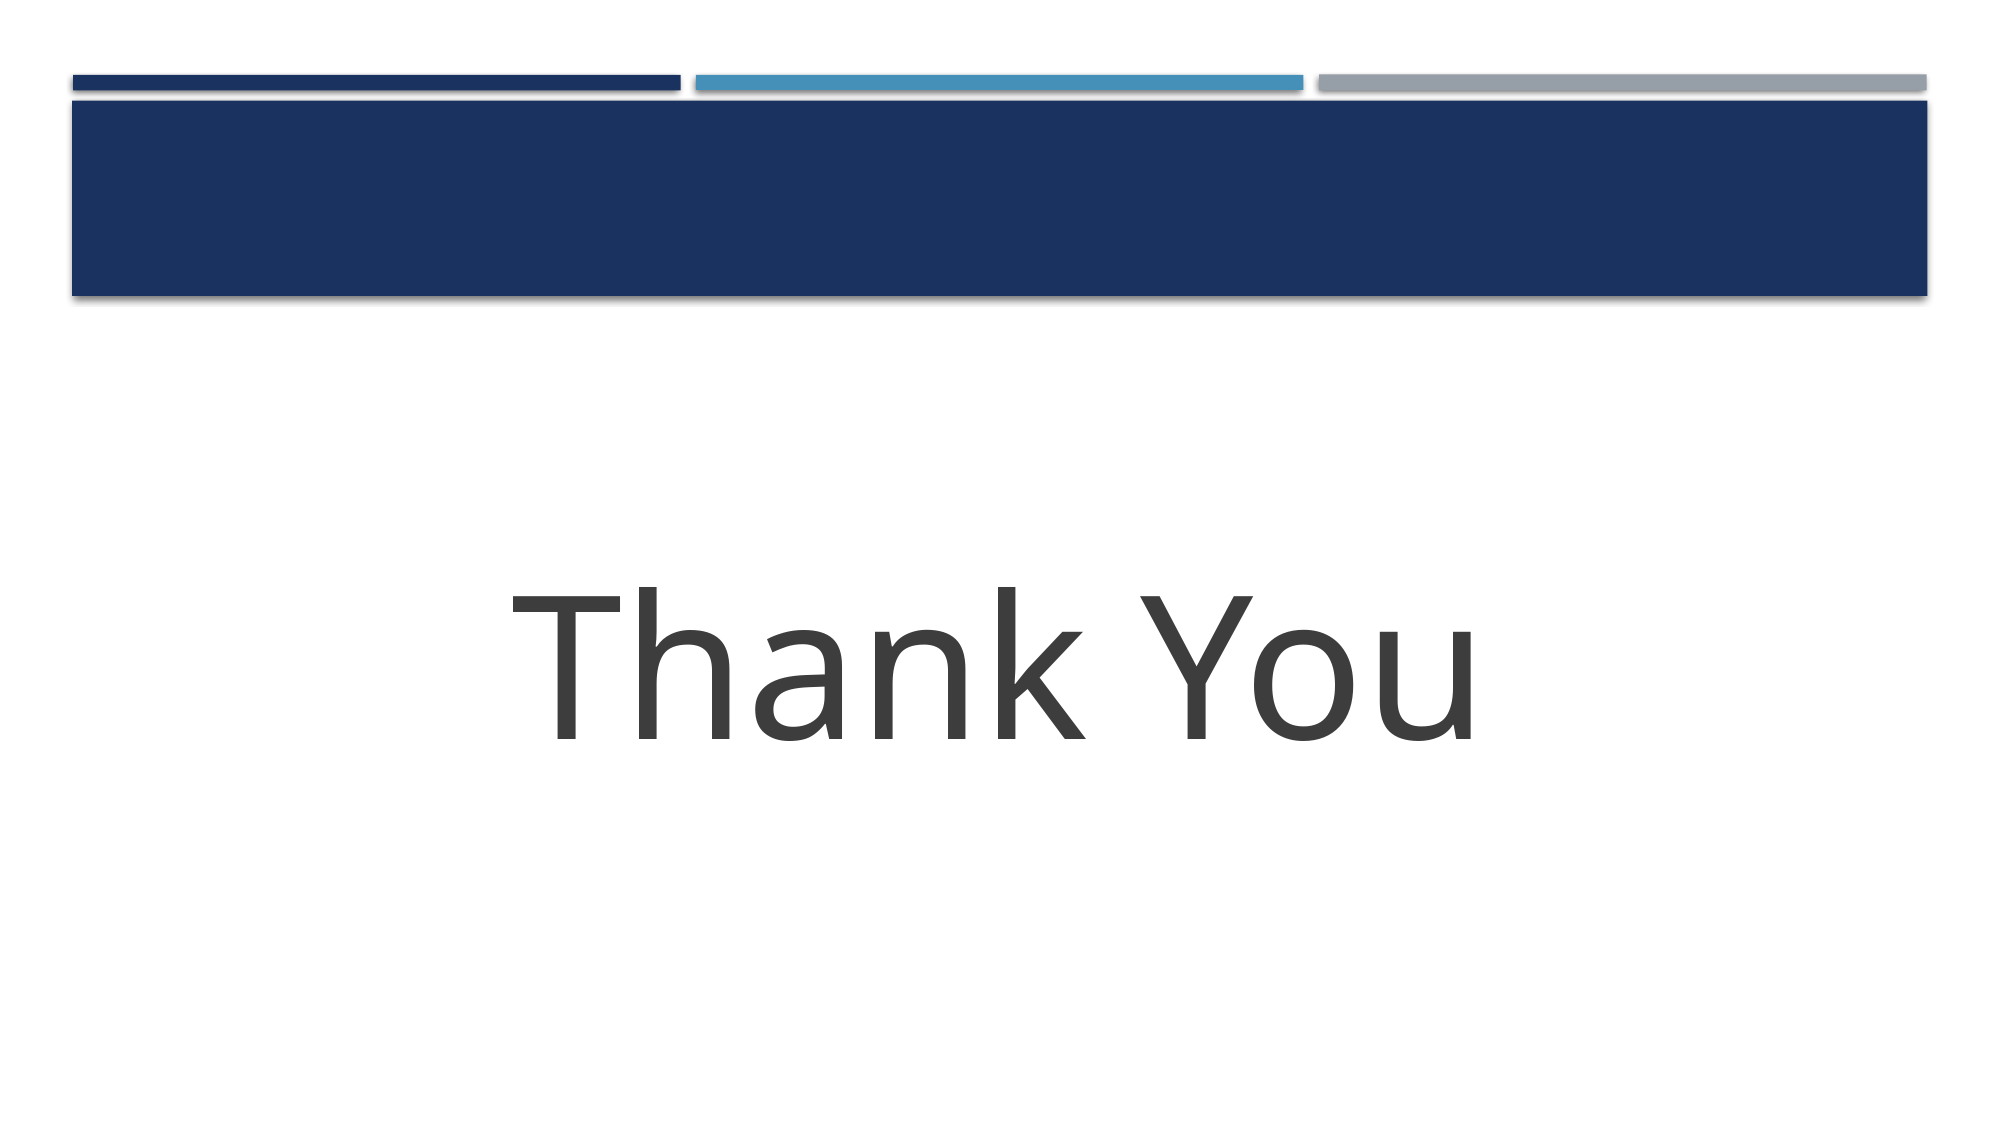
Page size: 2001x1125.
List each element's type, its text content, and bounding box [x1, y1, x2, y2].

list Thank You [95, 357, 1905, 962]
